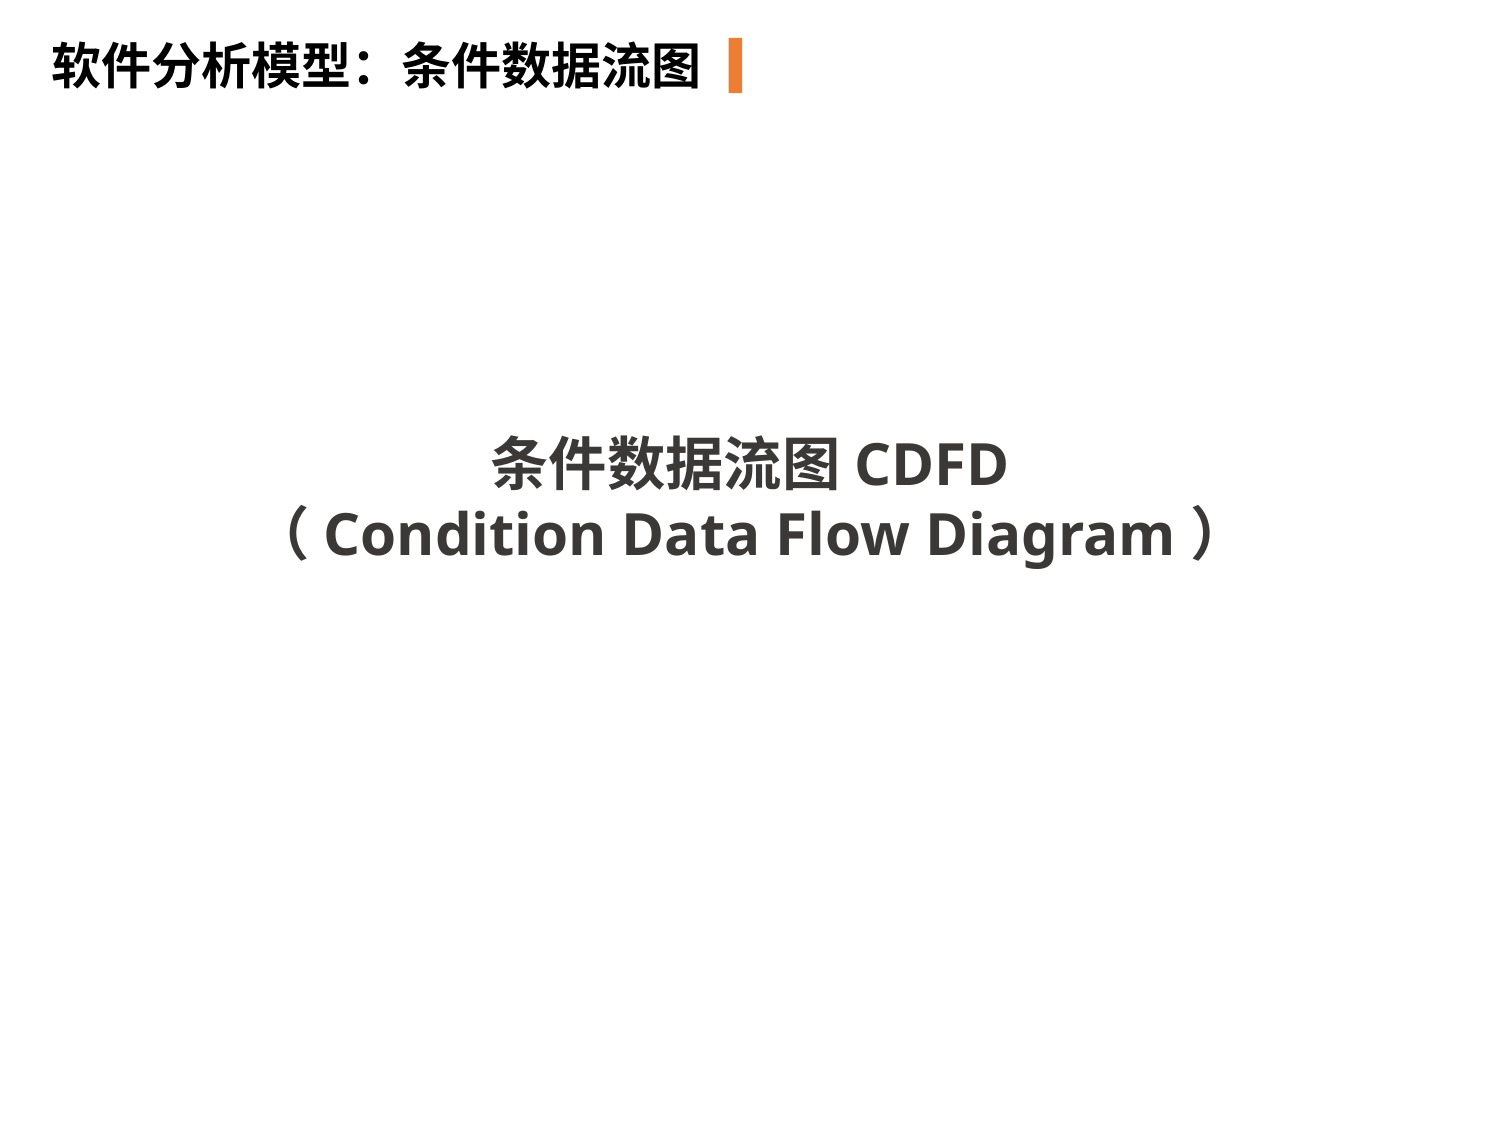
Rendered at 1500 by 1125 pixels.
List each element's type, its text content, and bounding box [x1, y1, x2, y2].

text_box [727, 37, 743, 94]
text_box 条件数据流图CDFD （Condition Data Flow Diagram） [67, 419, 1433, 575]
text_box 软件分析模型：条件数据流图 [36, 27, 756, 103]
